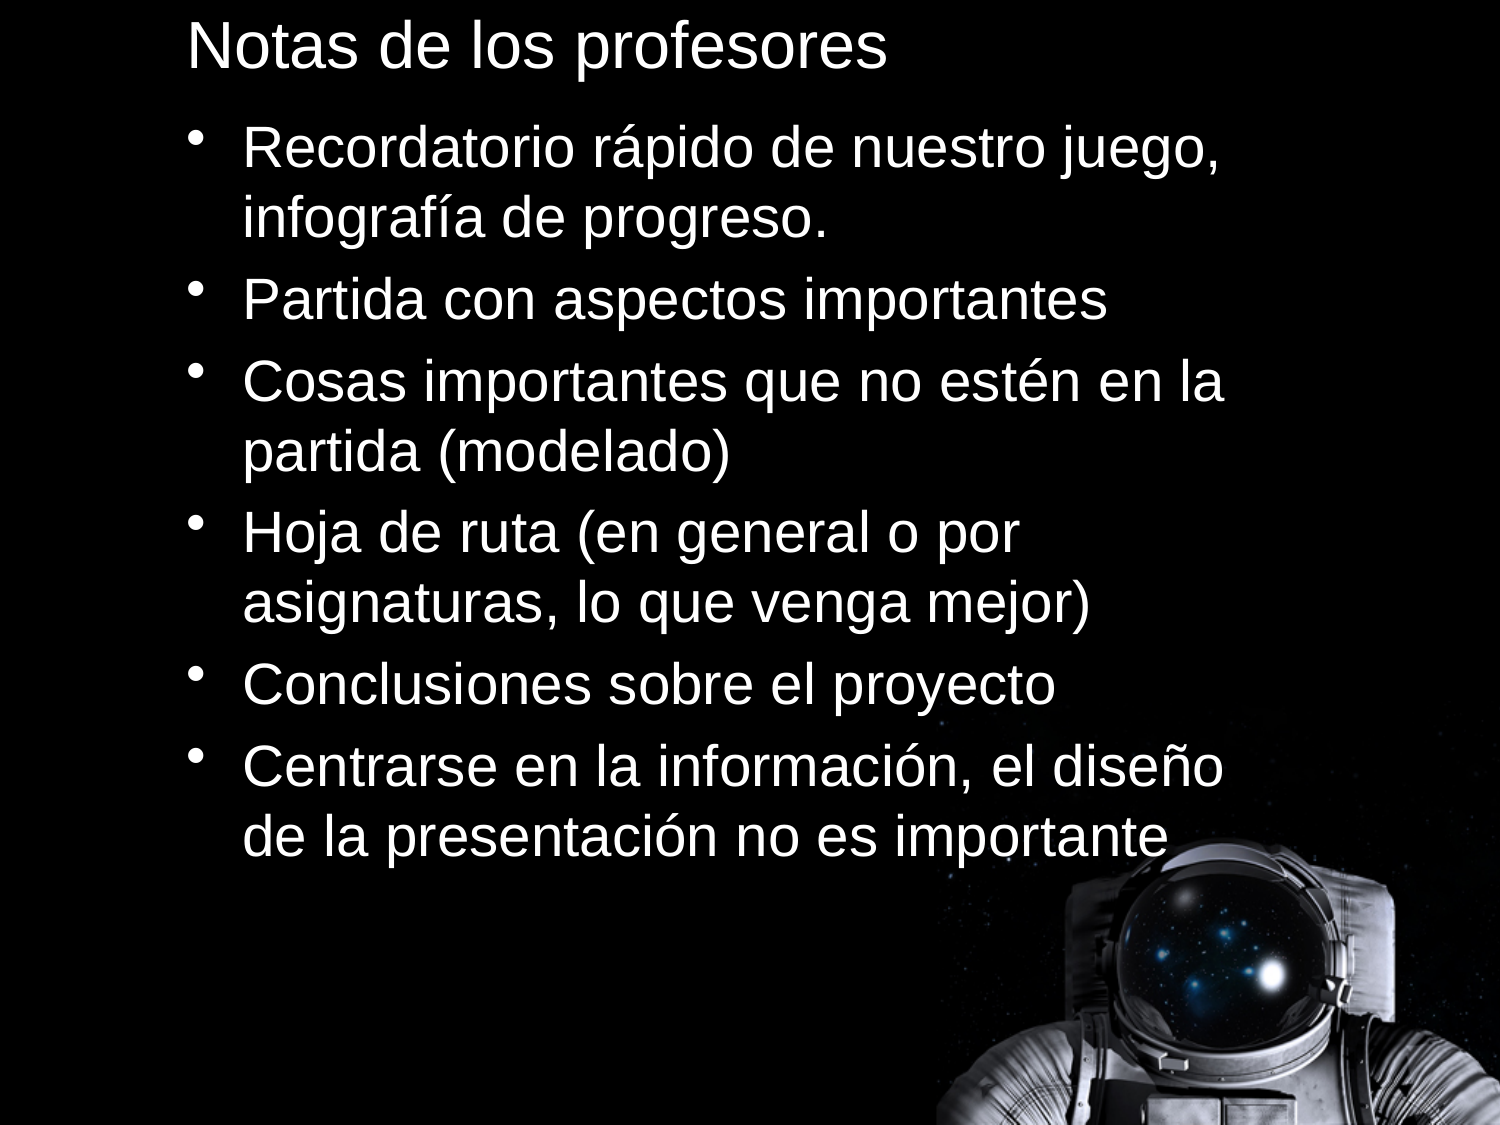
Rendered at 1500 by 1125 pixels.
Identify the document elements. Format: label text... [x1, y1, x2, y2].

picture [0, 0, 1500, 1125]
title Notas de los profesores [171, 0, 1164, 84]
list Recordatorio rápido de nuestro juego, infografía de progreso. Partida con aspectos importantes Cosas importantes que no estén en la partida (modelado) Hoja de ruta (en general o por asignaturas, lo que venga mejor) Conclusiones sobre el proyecto Centrarse en la información, el diseño de la presentación no es importante [171, 101, 1246, 965]
